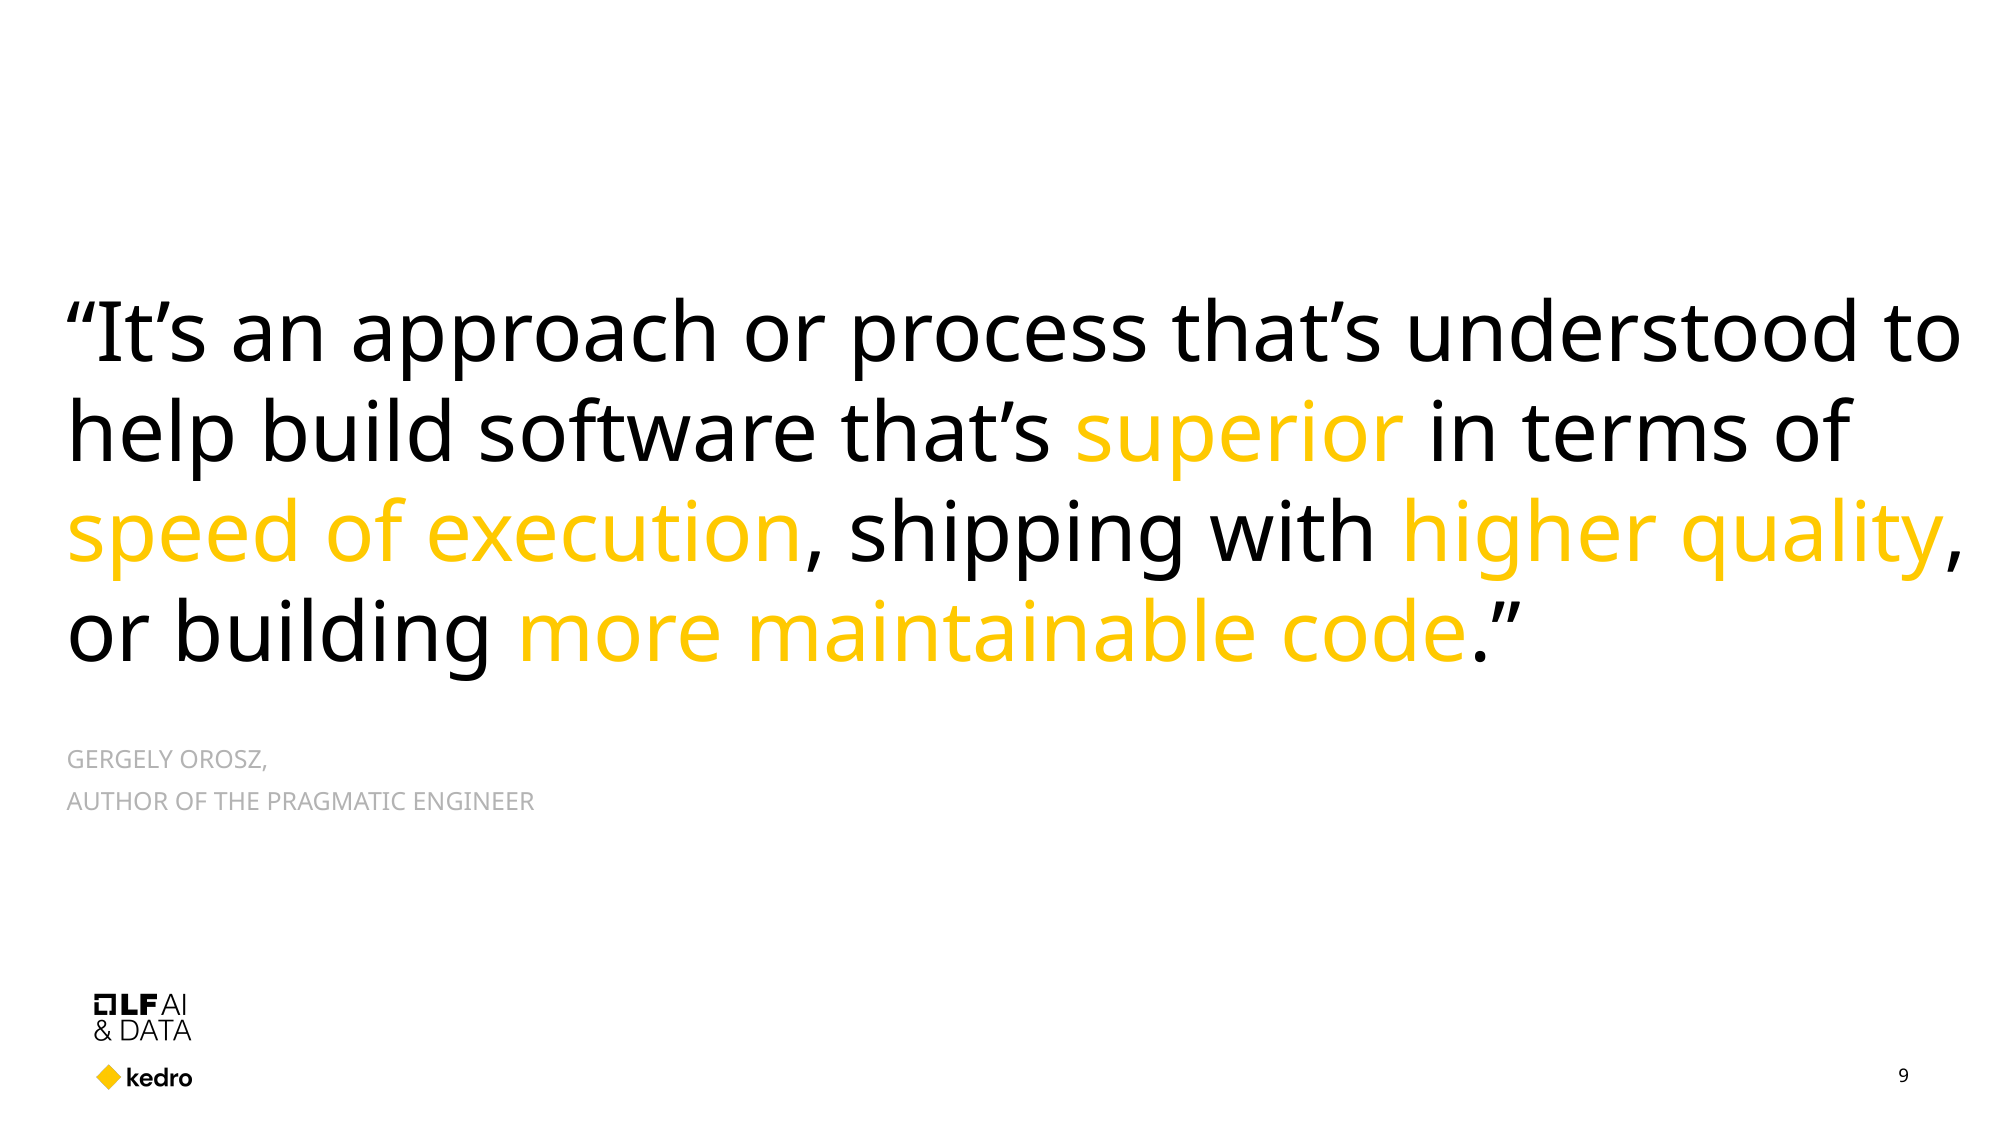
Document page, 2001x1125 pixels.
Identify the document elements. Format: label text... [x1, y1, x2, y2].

text_box “It’s an approach or process that’s understood to help build software that’s superior in terms of speed of execution, shipping with higher quality, or building more maintainable code.” GERGELY OROSZ, AUTHOR OF THE PRAGMATIC ENGINEER [66, 278, 1975, 816]
picture [90, 990, 195, 1045]
picture [90, 1058, 198, 1096]
